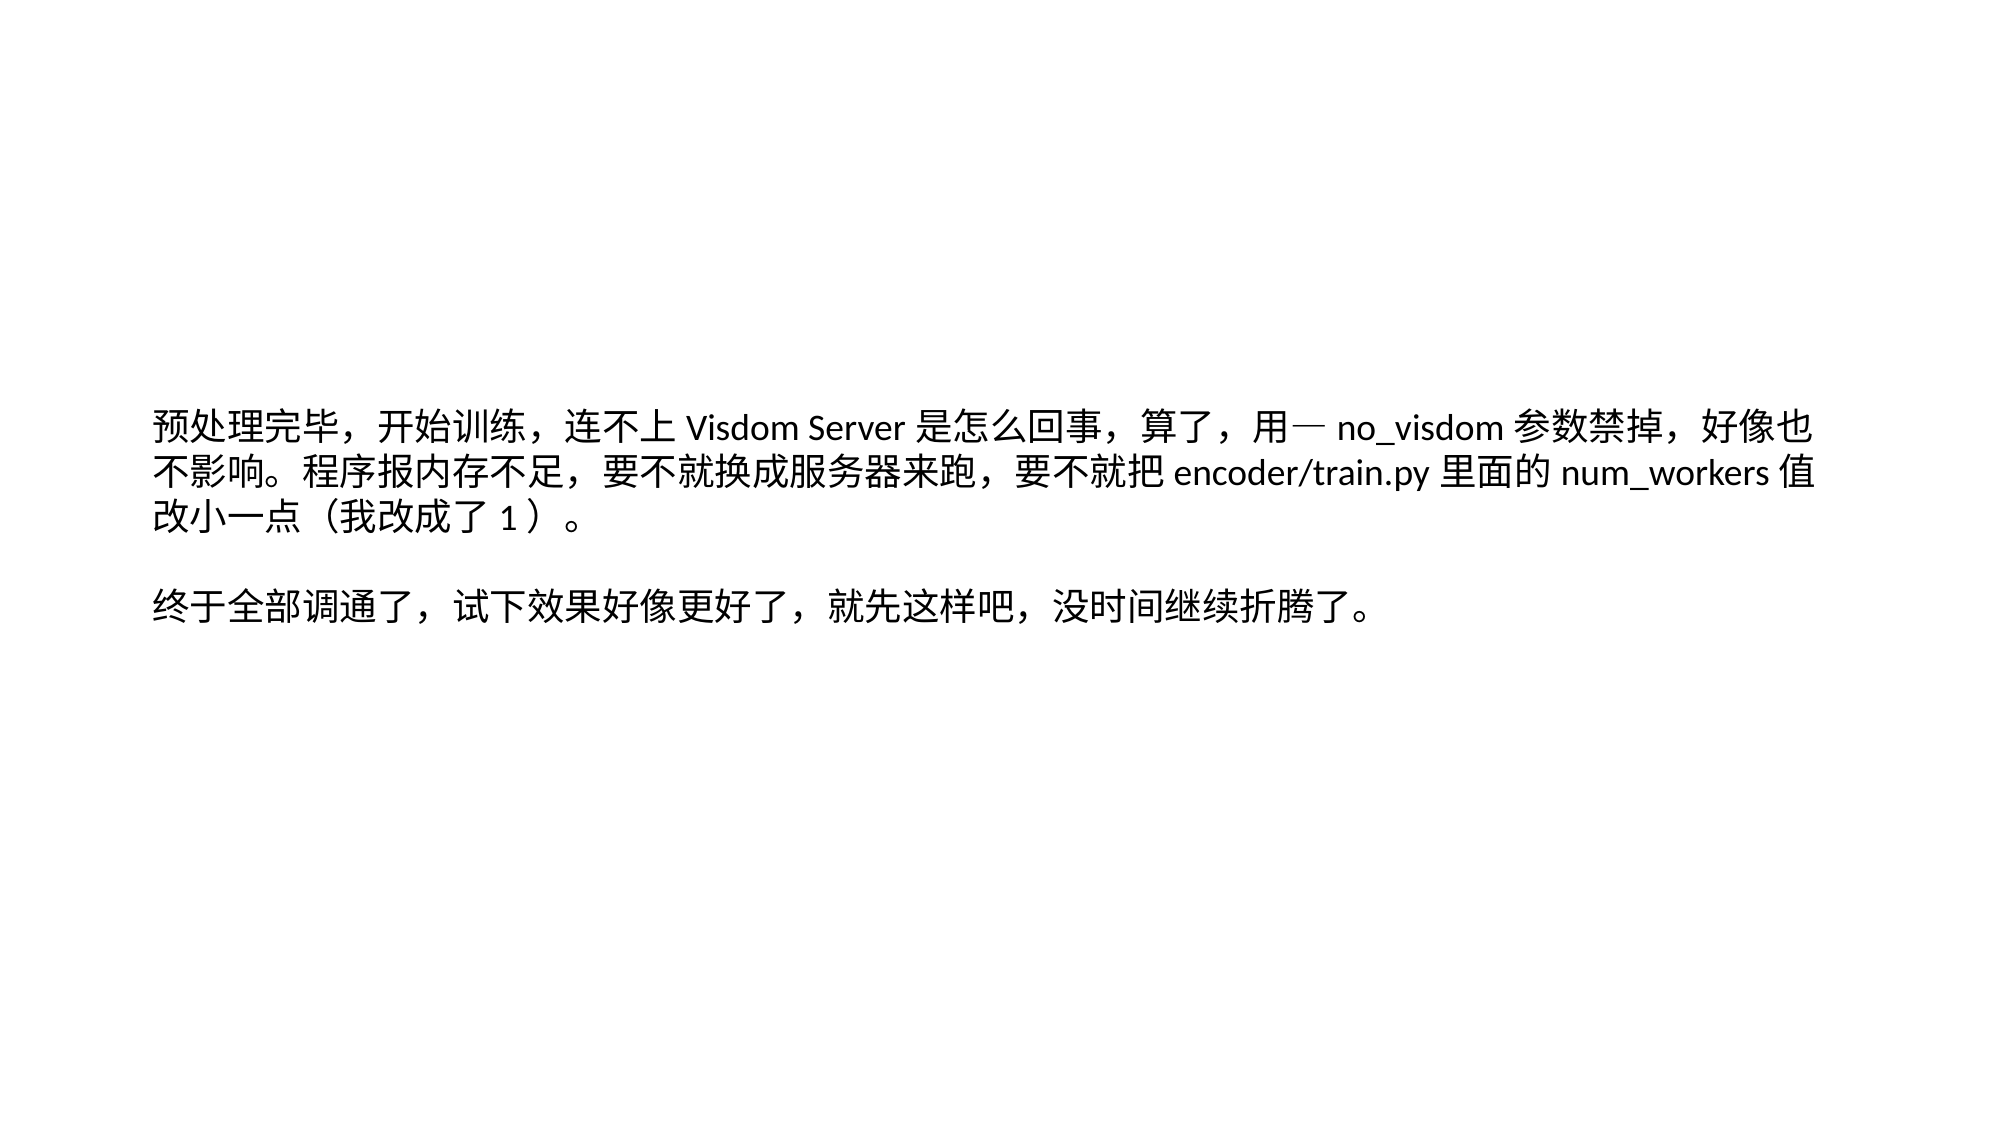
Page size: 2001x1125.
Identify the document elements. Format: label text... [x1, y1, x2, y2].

text_box 预处理完毕，开始训练，连不上Visdom Server是怎么回事，算了，用—no_visdom参数禁掉，好像也不影响。程序报内存不足，要不就换成服务器来跑，要不就把encoder/train.py里面的num_workers值改小一点（我改成了1）。 终于全部调通了，试下效果好像更好了，就先这样吧，没时间继续折腾了。 [137, 395, 1863, 636]
